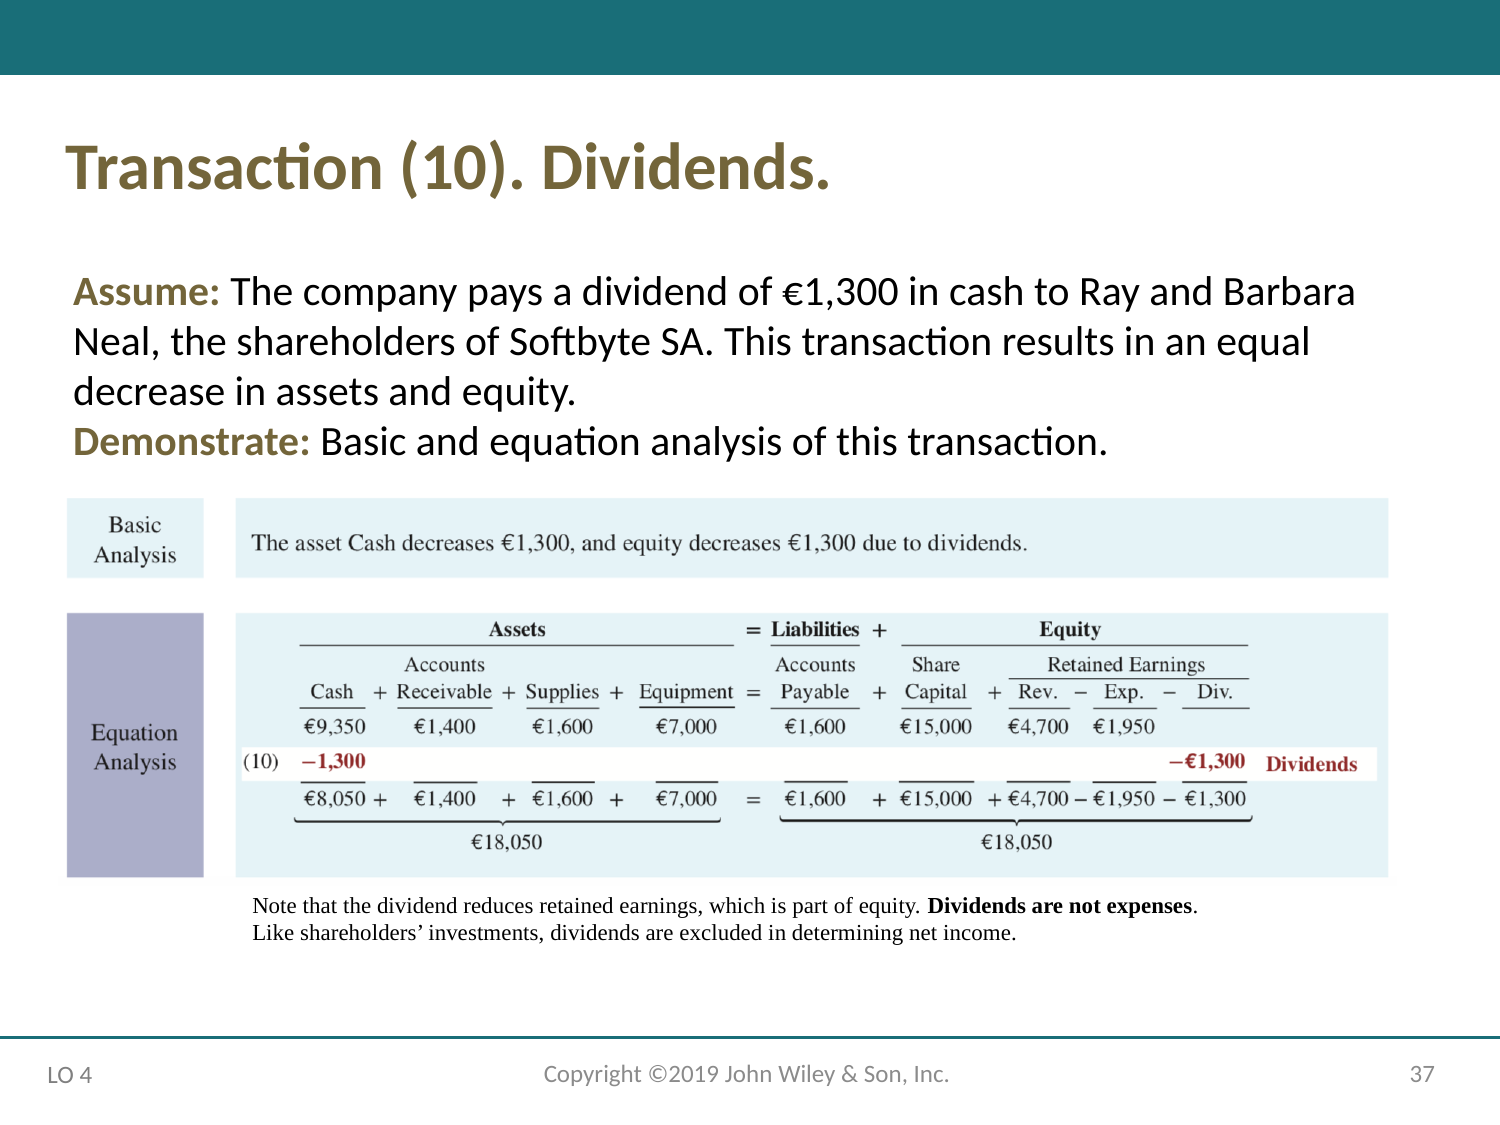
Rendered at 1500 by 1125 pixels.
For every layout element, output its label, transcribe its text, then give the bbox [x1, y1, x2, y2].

footer Copyright ©2019 John Wiley & Son, Inc. [496, 1042, 1004, 1103]
list [50, 237, 1451, 975]
text_box Assume: The company pays a dividend of €1,300 in cash to Ray and Barbara Neal, the shareholders of Softbyte SA. This transaction results in an equal decrease in assets and equity. Demonstrate: Basic and equation analysis of this transaction. [58, 256, 1413, 872]
slide_number 37 [1059, 1042, 1450, 1103]
title Transaction (10). Dividends. [50, 125, 1475, 508]
picture [58, 487, 1397, 886]
text_box Transaction (9) does not change total assets, but it changes the composition of those assets. Note that the dividend reduces retained earnings, which is part of equity. Dividends are not expenses. Like shareholders’ investments, dividends are excluded in determining net income. [237, 828, 1402, 981]
list LO 4 [37, 1051, 118, 1125]
